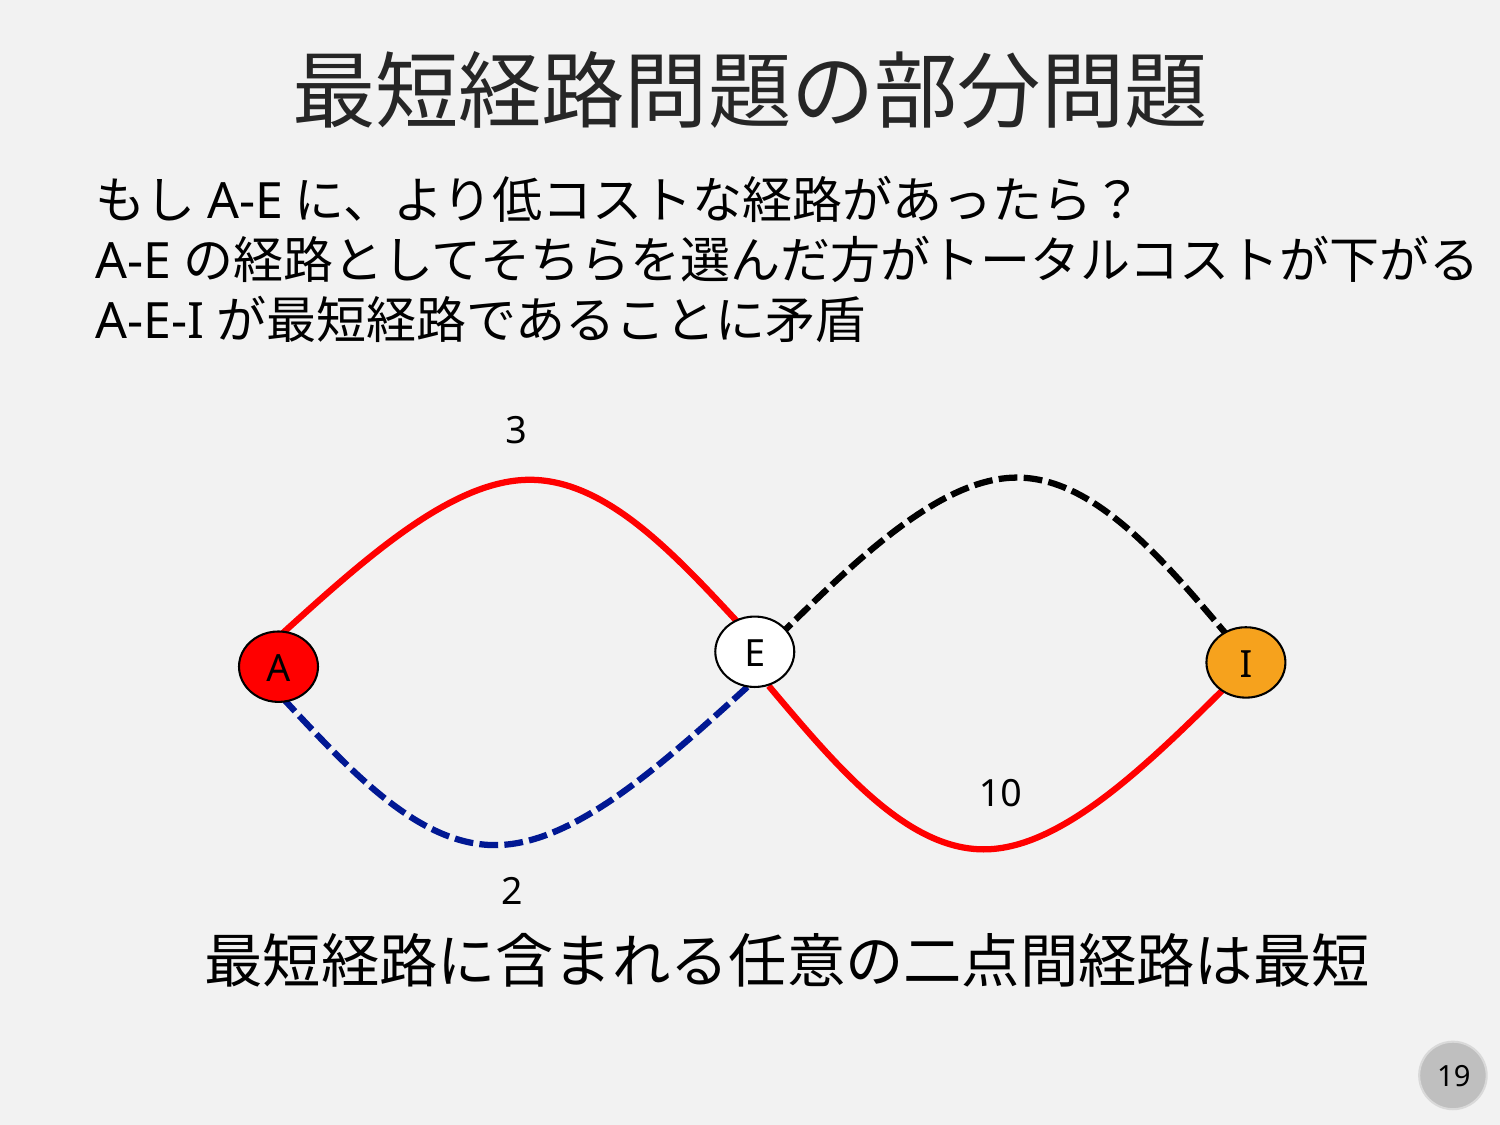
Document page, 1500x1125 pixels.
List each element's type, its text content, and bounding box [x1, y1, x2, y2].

text_box A [237, 630, 320, 703]
text_box E [714, 615, 796, 689]
text_box [285, 687, 748, 847]
text_box [284, 478, 737, 638]
text_box I [1205, 626, 1287, 699]
text_box [768, 673, 1222, 851]
text_box 最短経路に含まれる任意の二点間経路は最短 [189, 916, 1385, 1002]
text_box 2 [486, 859, 538, 916]
text_box 3 [490, 398, 542, 459]
text_box [786, 476, 1225, 654]
list 最短経路問題の部分問題 [0, 31, 1500, 155]
text_box 10 [964, 761, 1037, 822]
text_box もしA-Eに、より低コストな経路があったら？ A-Eの経路としてそちらを選んだ方がトータルコストが下がる A-E-Iが最短経路であることに矛盾 [80, 160, 1495, 356]
